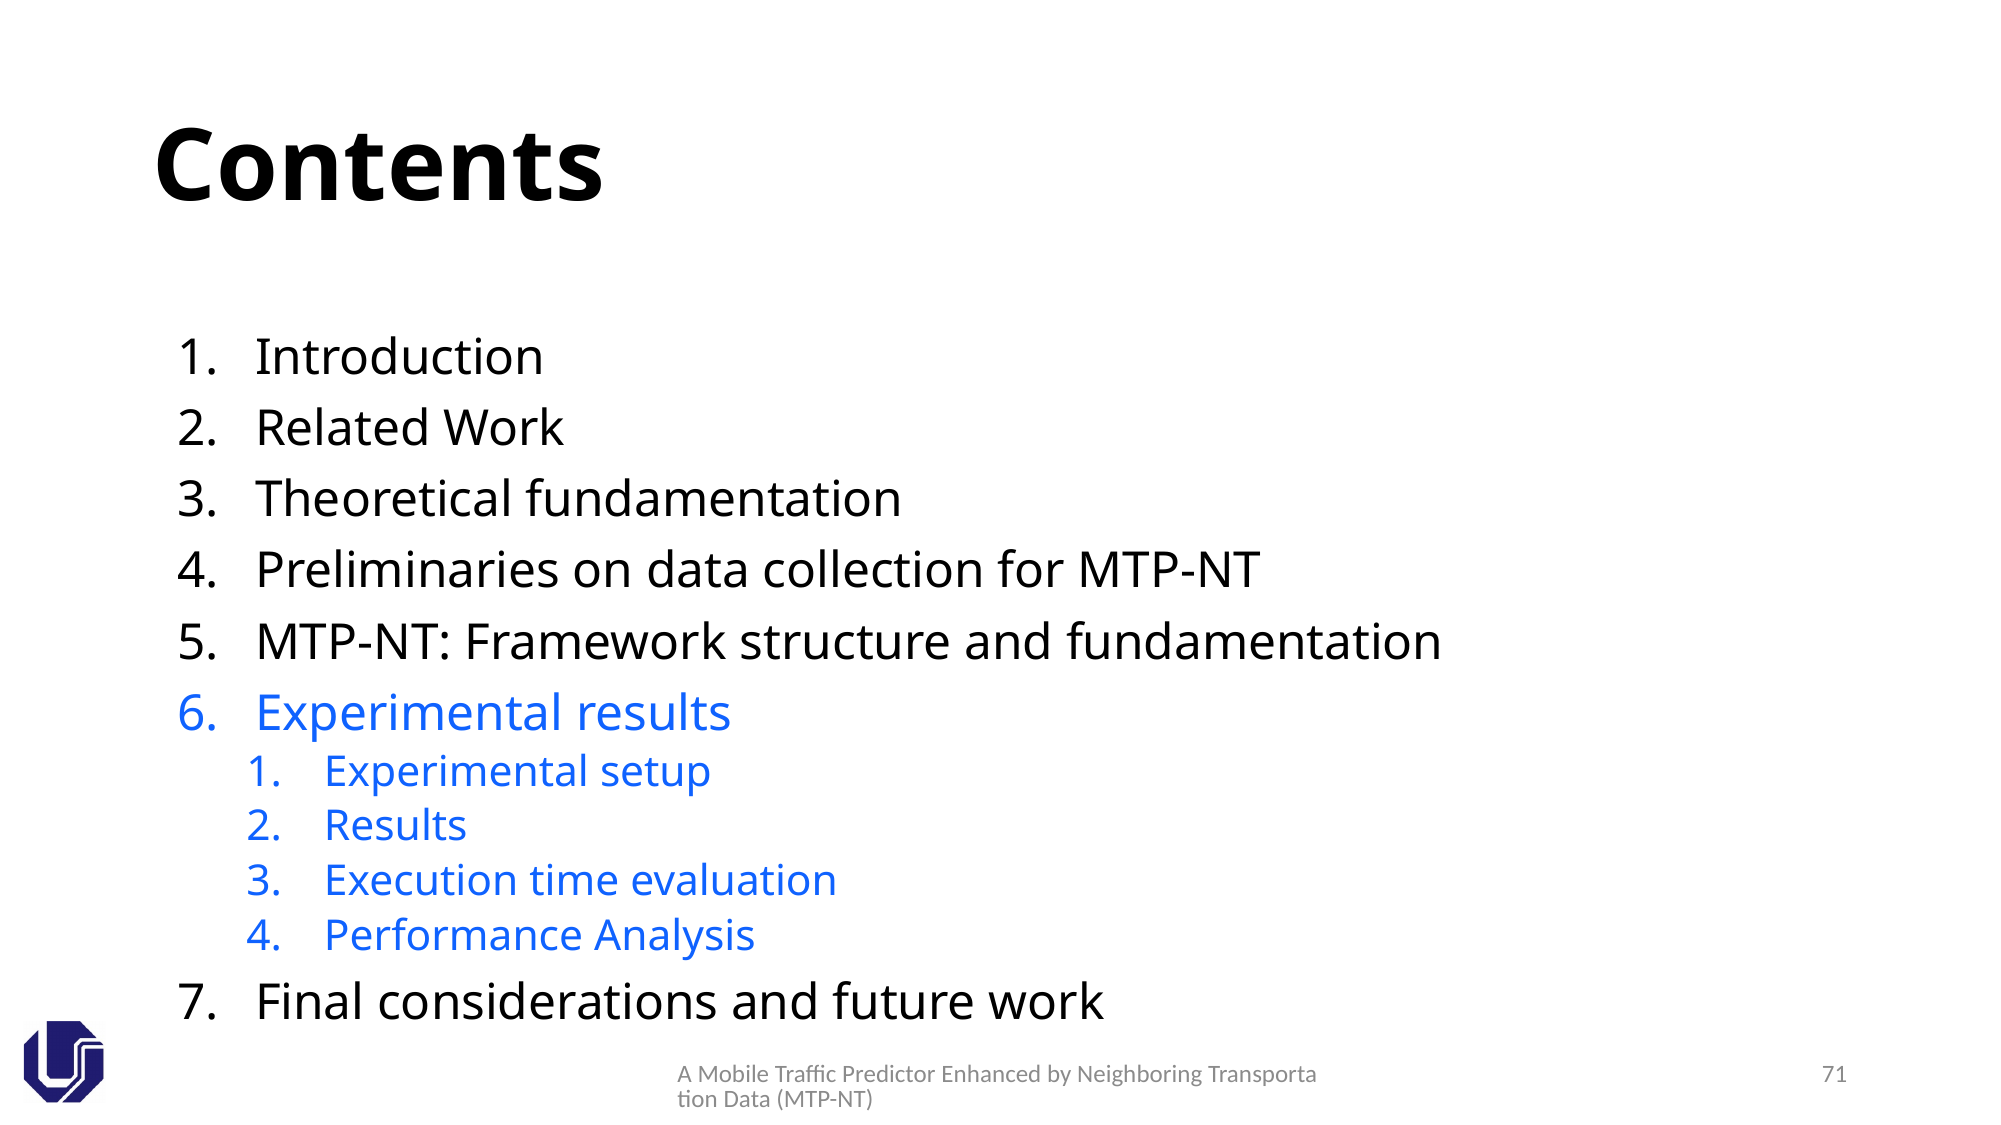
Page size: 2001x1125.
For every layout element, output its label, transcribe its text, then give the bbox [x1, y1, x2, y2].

text_box Introduction Related Work Theoretical fundamentation Preliminaries on data collection for MTP-NT MTP-NT: Framework structure and fundamentation Experimental results Experimental setup Results Execution time evaluation Performance Analysis Final considerations and future work [162, 324, 1888, 1039]
footer A Mobile Traffic Predictor Enhanced by Neighboring Transportation Data (MTP-NT) [662, 1042, 1338, 1103]
slide_number 71 [1412, 1042, 1863, 1103]
picture [23, 1021, 106, 1103]
title Contents [137, 59, 1863, 278]
